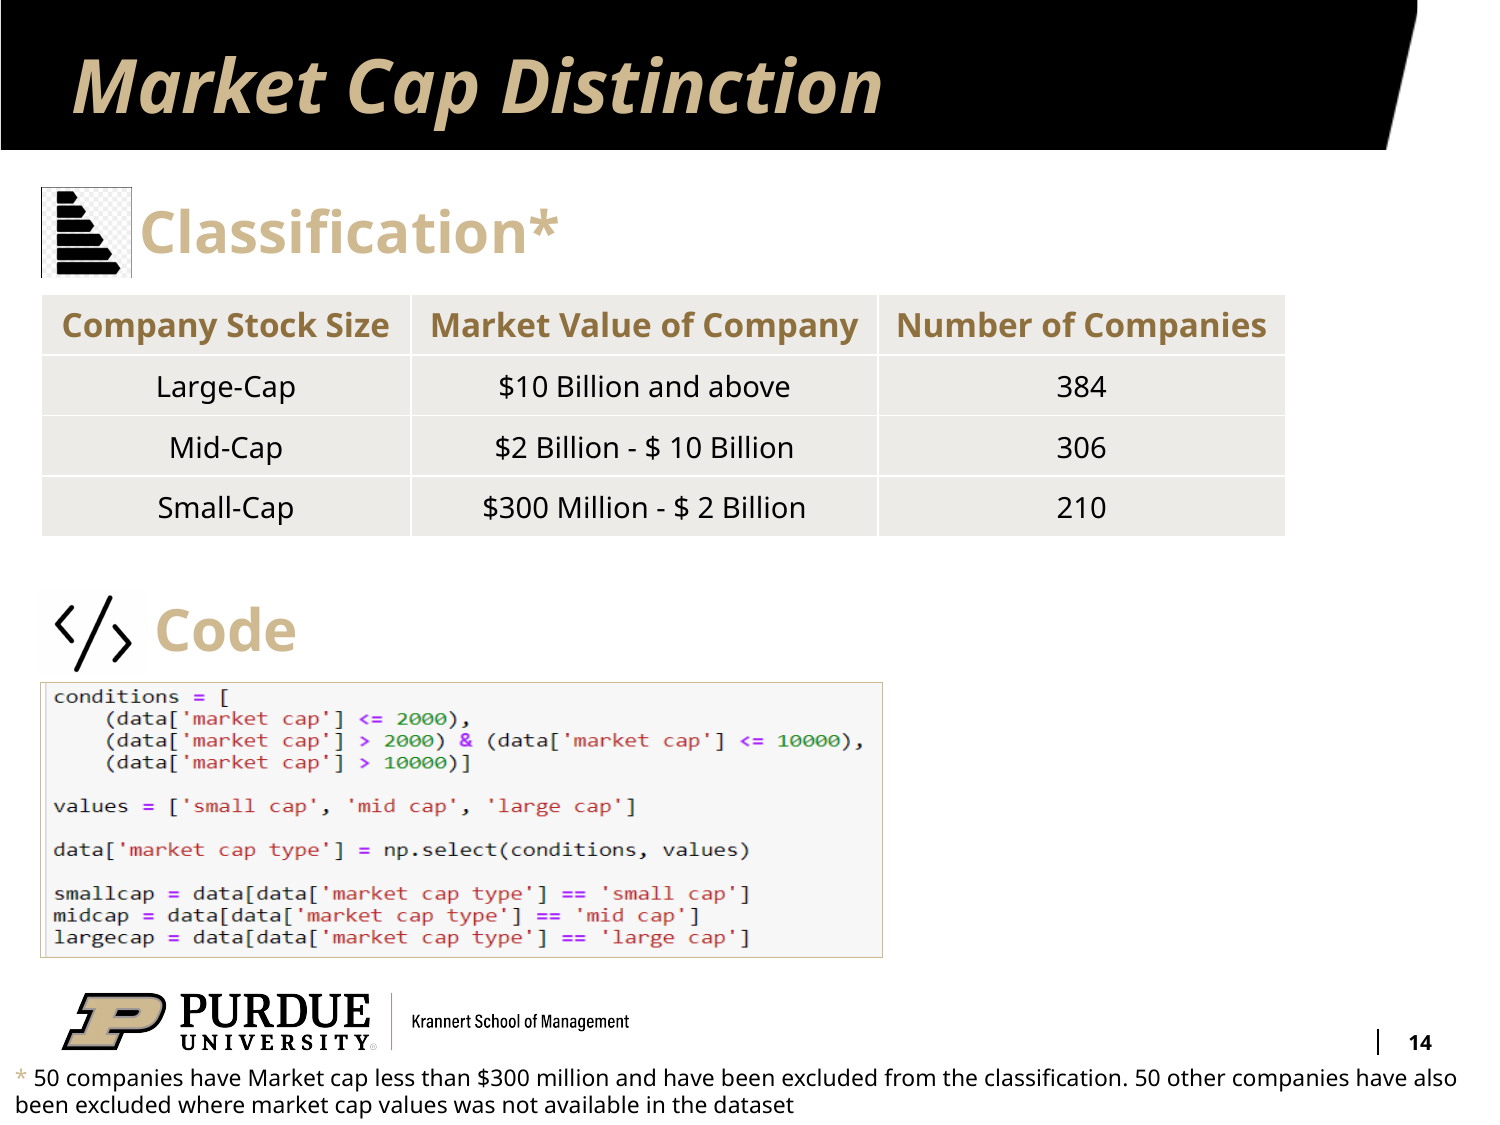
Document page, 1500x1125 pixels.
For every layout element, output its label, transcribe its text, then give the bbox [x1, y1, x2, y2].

table_cell 210 [879, 477, 1285, 536]
picture [61, 990, 648, 1054]
table_cell $300 Million - $ 2 Billion [412, 477, 877, 536]
picture [39, 588, 148, 677]
table_cell 384 [879, 356, 1285, 415]
table_header Market Value of Company [412, 295, 877, 354]
table_cell Small-Cap [42, 477, 410, 536]
table_cell 306 [879, 416, 1285, 475]
table_header Company Stock Size [42, 295, 410, 354]
table_cell Large-Cap [42, 356, 410, 415]
table_cell $10 Billion and above [412, 356, 877, 415]
picture [41, 187, 132, 278]
table_header Number of Companies [879, 295, 1285, 354]
text_box * 50 companies have Market cap less than $300 million and have been excluded from the classification. 50 other companies have also been excluded where market cap values was not available in the dataset [0, 1056, 1500, 1125]
table_cell $2 Billion - $ 10 Billion [412, 416, 877, 475]
text_box Classification* [139, 202, 1321, 266]
text_box Code [154, 601, 1335, 665]
slide_number 14 [1390, 1013, 1451, 1056]
picture [40, 682, 883, 958]
title Market Cap Distinction [68, 45, 1420, 133]
table_cell Mid-Cap [42, 416, 410, 475]
